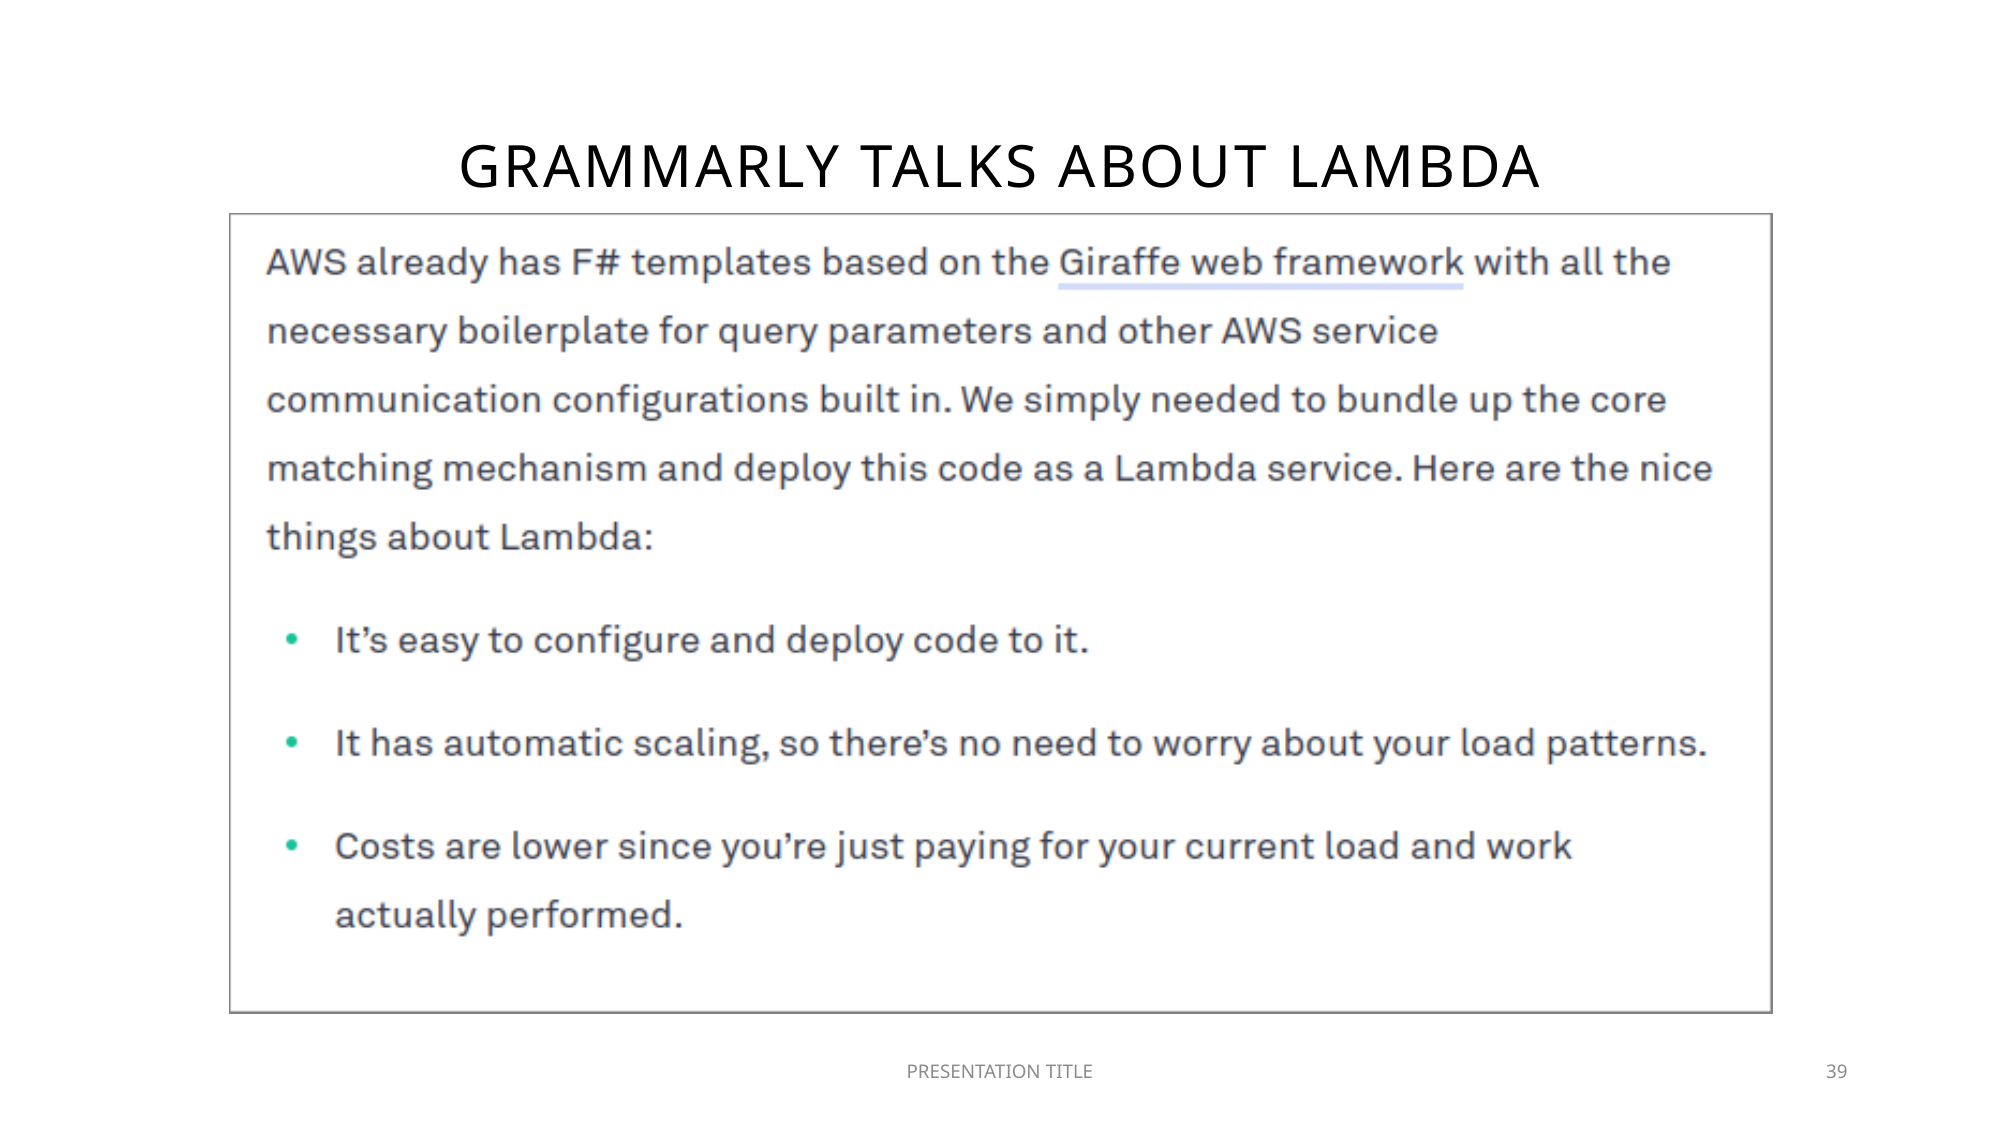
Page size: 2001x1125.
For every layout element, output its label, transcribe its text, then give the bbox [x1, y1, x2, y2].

footer PRESENTATION TITLE [662, 1042, 1338, 1103]
picture [229, 213, 1773, 1014]
slide_number 39 [1412, 1042, 1863, 1103]
title Grammarly talks about lambda [137, 59, 1863, 278]
